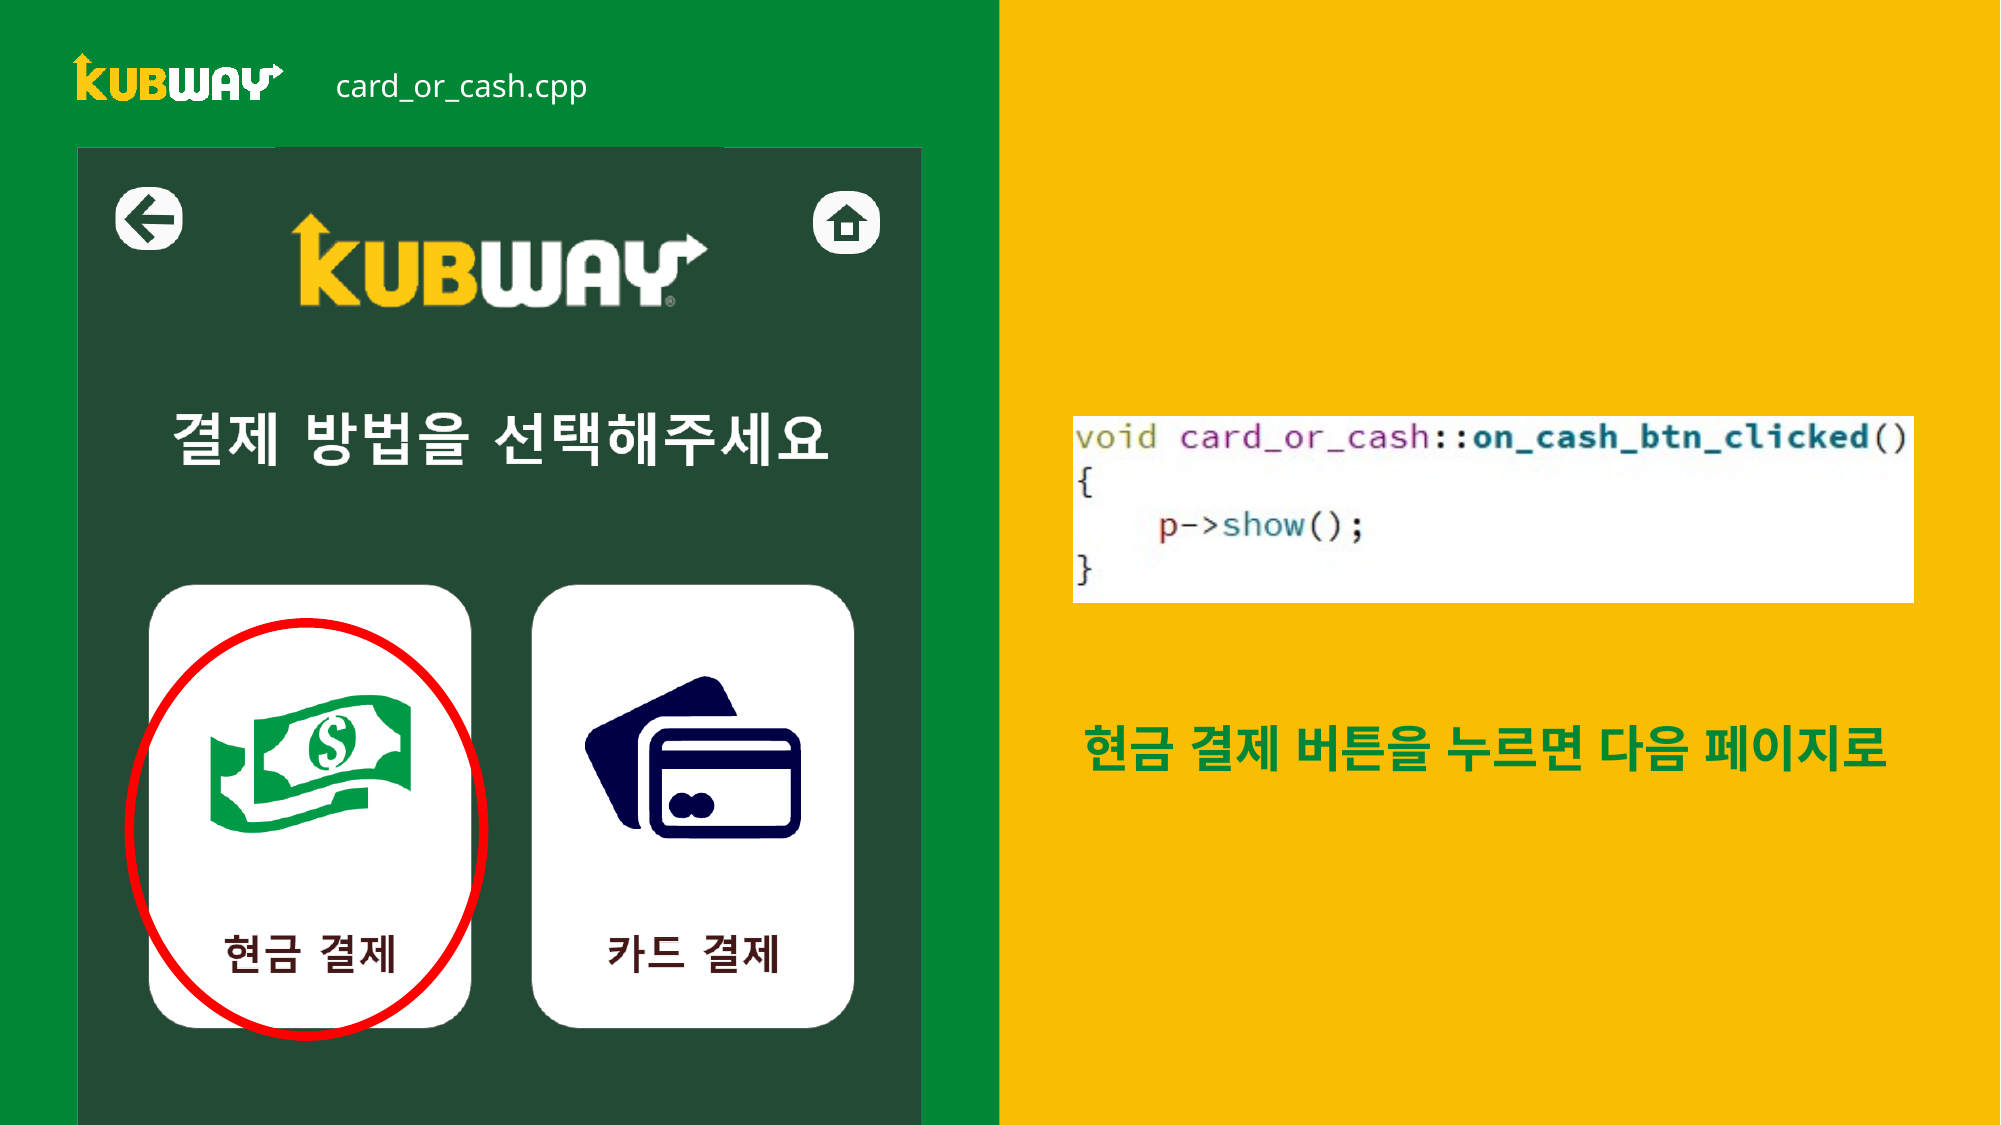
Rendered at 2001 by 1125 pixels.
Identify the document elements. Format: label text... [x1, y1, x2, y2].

picture [63, 19, 922, 1125]
text_box [0, 0, 1000, 1125]
text_box 현금 결제 버튼을 누르면 다음 페이지로 [1028, 710, 1958, 785]
picture [1072, 416, 1914, 603]
text_box card_or_cash.cpp [320, 62, 884, 138]
